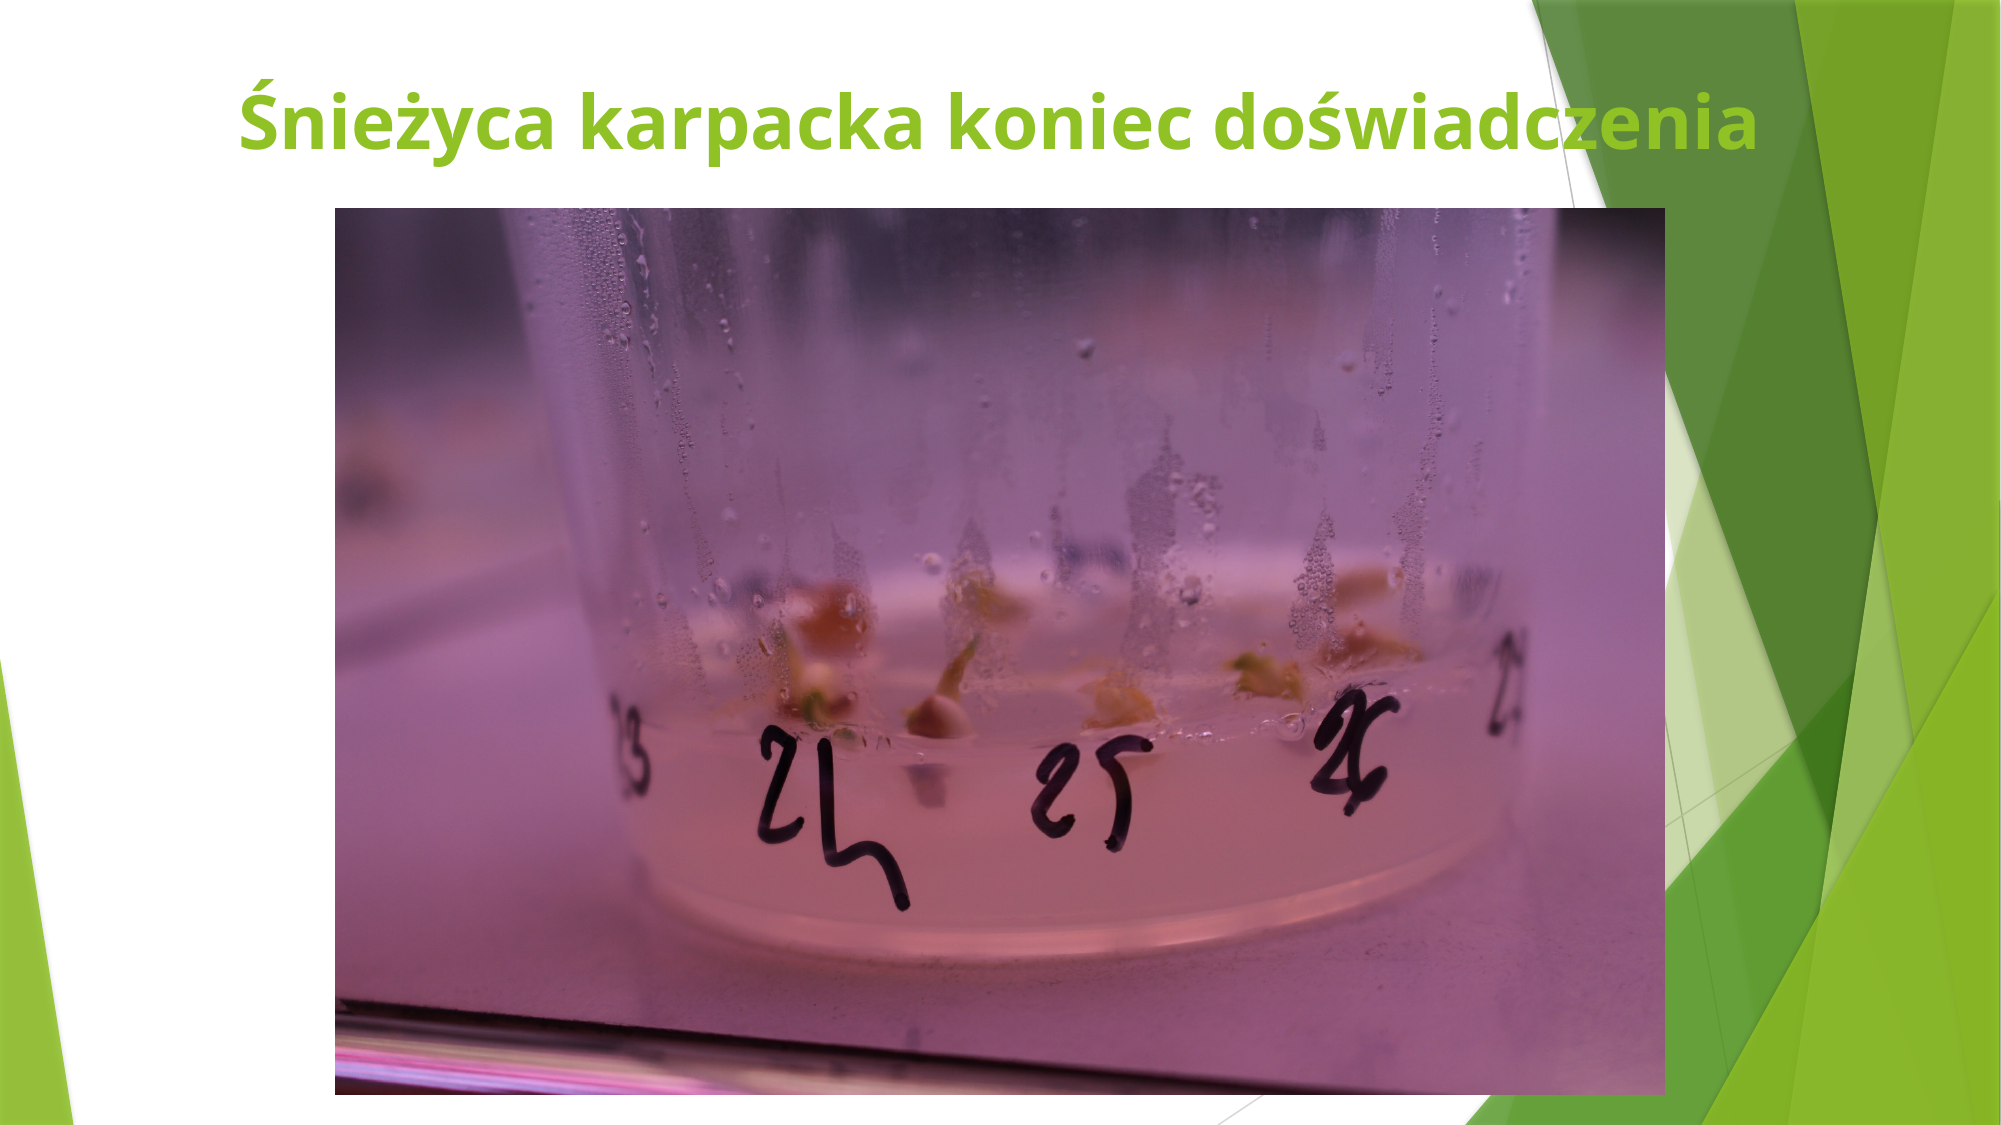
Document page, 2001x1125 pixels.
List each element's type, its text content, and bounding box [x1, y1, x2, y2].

title Śnieżyca karpacka koniec doświadczenia [58, 66, 1942, 284]
picture [335, 207, 1665, 1095]
